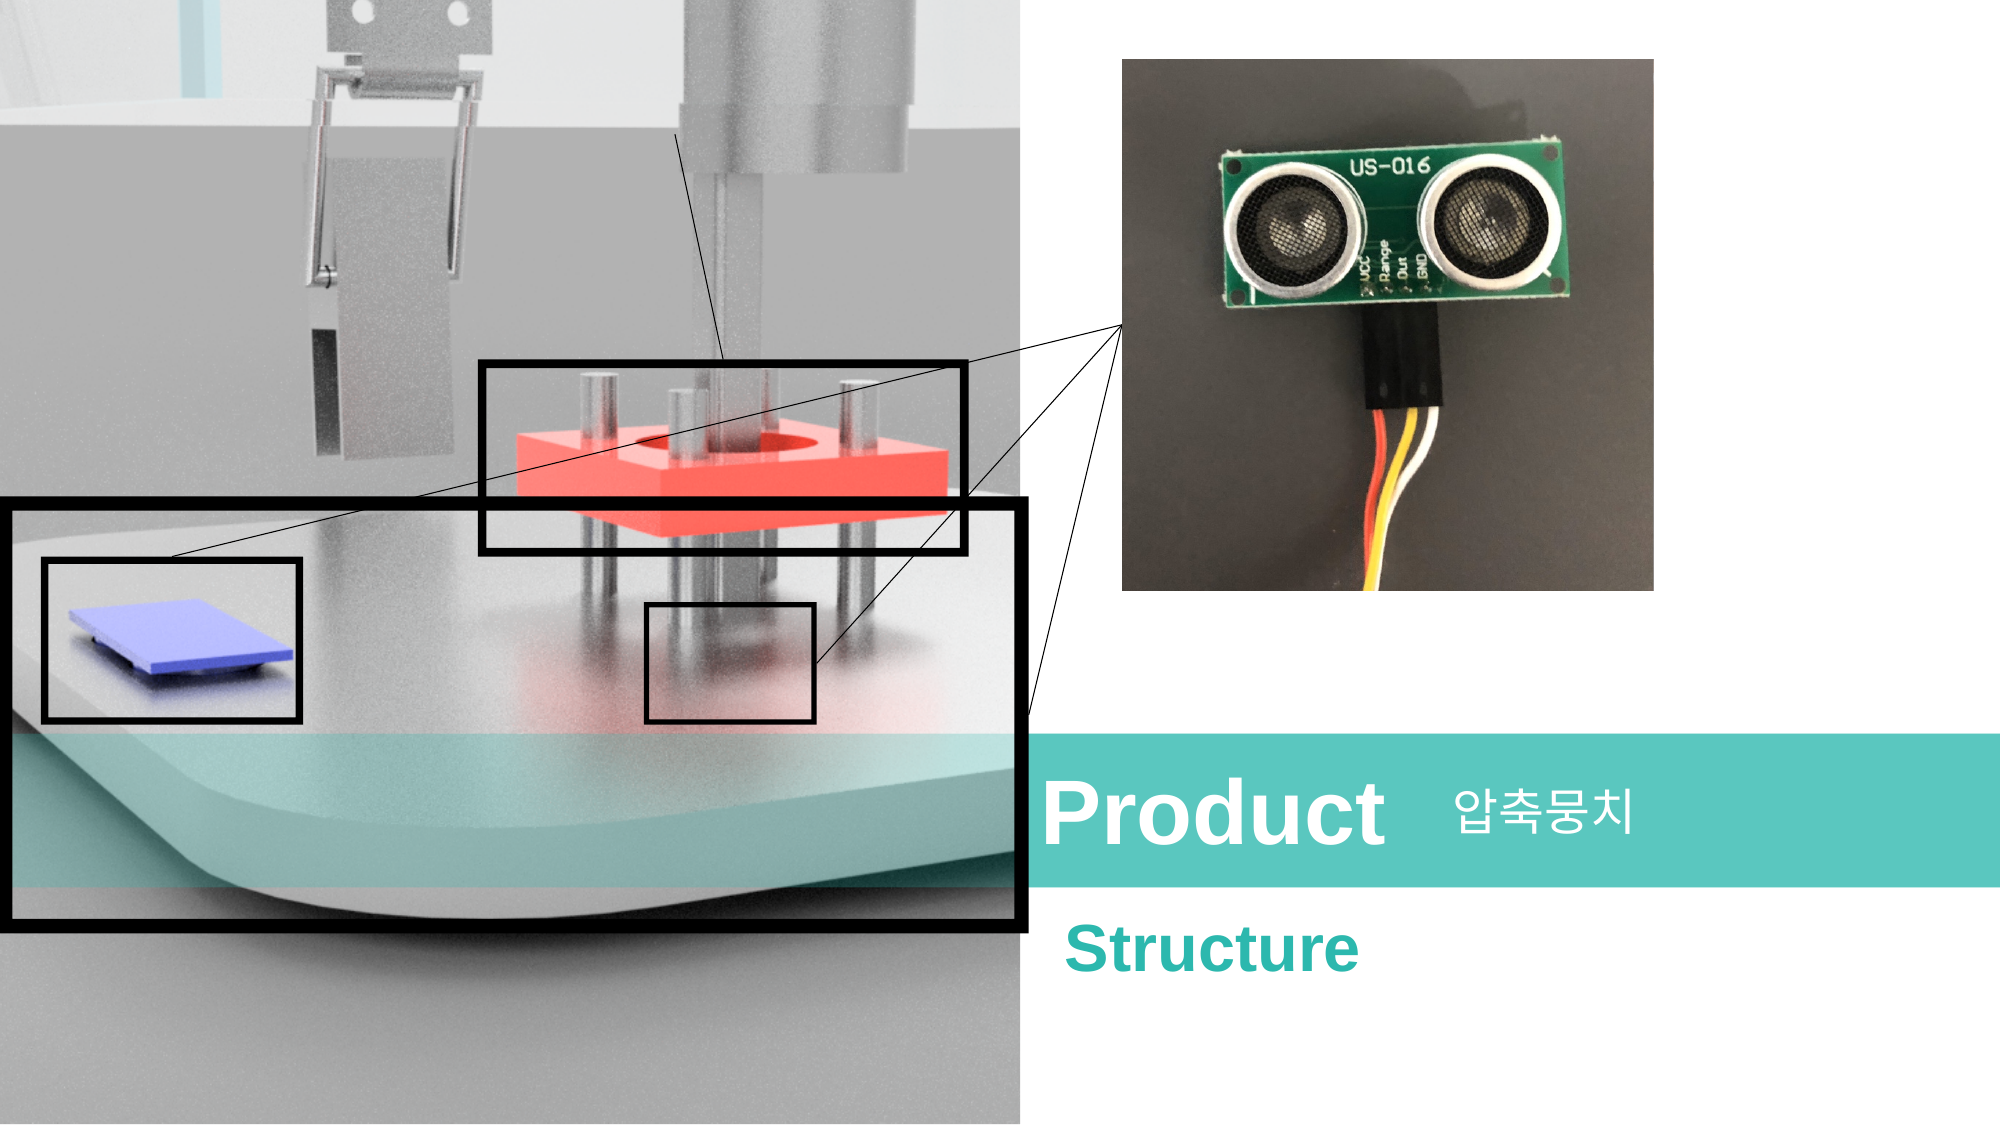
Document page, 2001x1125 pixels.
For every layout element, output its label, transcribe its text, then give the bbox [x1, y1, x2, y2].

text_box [674, 134, 724, 324]
text_box Product [1030, 745, 1487, 871]
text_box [171, 324, 1028, 557]
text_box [816, 557, 1028, 664]
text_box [1028, 324, 1123, 715]
text_box [1030, 733, 2000, 888]
picture [0, 0, 1021, 1125]
text_box Structure [1021, 897, 1487, 992]
picture [1121, 58, 1654, 591]
text_box [1021, 664, 1030, 934]
text_box 압축뭉치 [1446, 780, 1989, 841]
